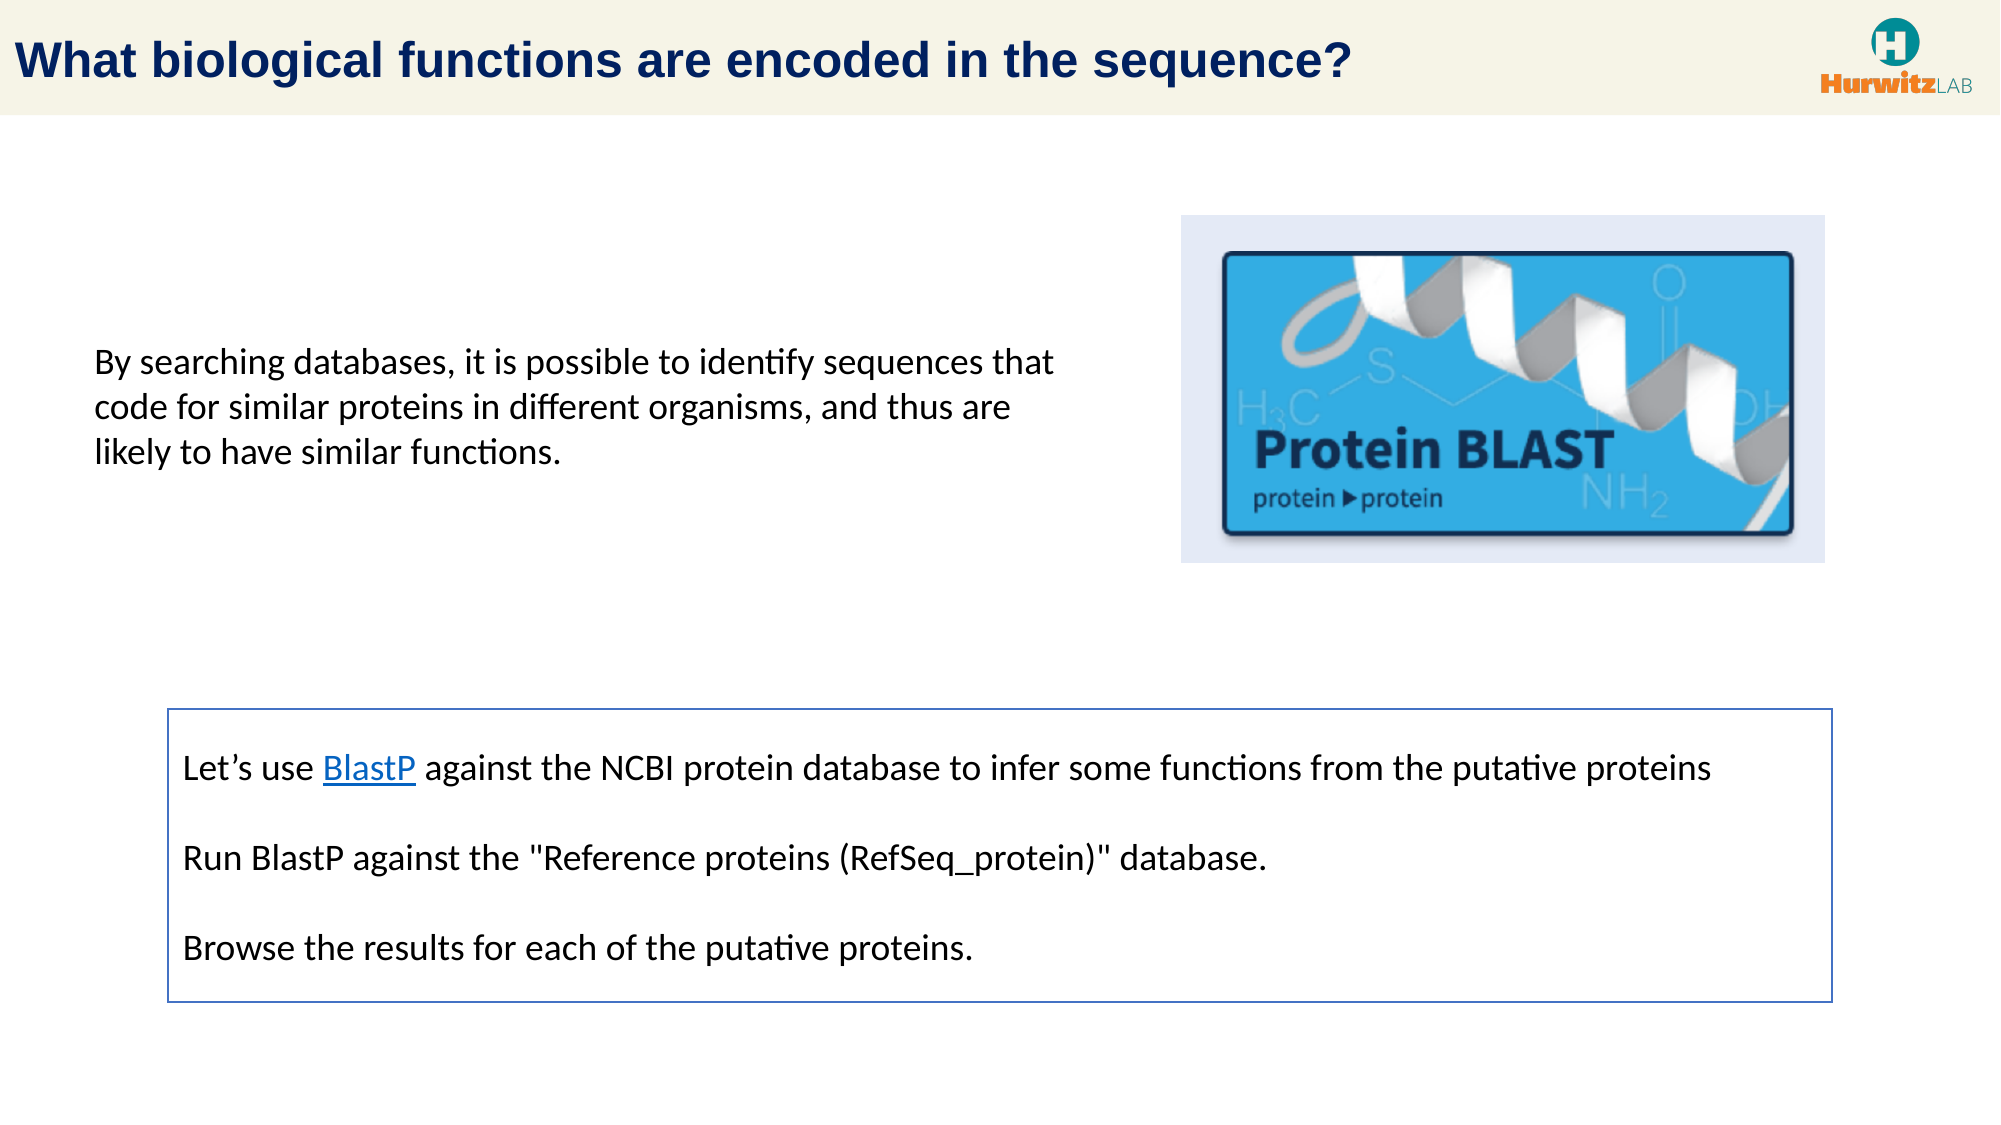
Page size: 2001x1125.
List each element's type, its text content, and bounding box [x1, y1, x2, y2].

text_box Let’s use BlastP against the NCBI protein database to infer some functions from the putative proteins Run BlastP against the "Reference proteins (RefSeq_protein)" database. Browse the results for each of the putative proteins. [167, 708, 1833, 1003]
text_box What biological functions are encoded in the sequence? [0, 0, 1813, 116]
picture [1181, 215, 1825, 563]
text_box By searching databases, it is possible to identify sequences that code for similar proteins in different organisms, and thus are likely to have similar functions. [79, 329, 1080, 480]
picture [1813, 0, 2000, 152]
